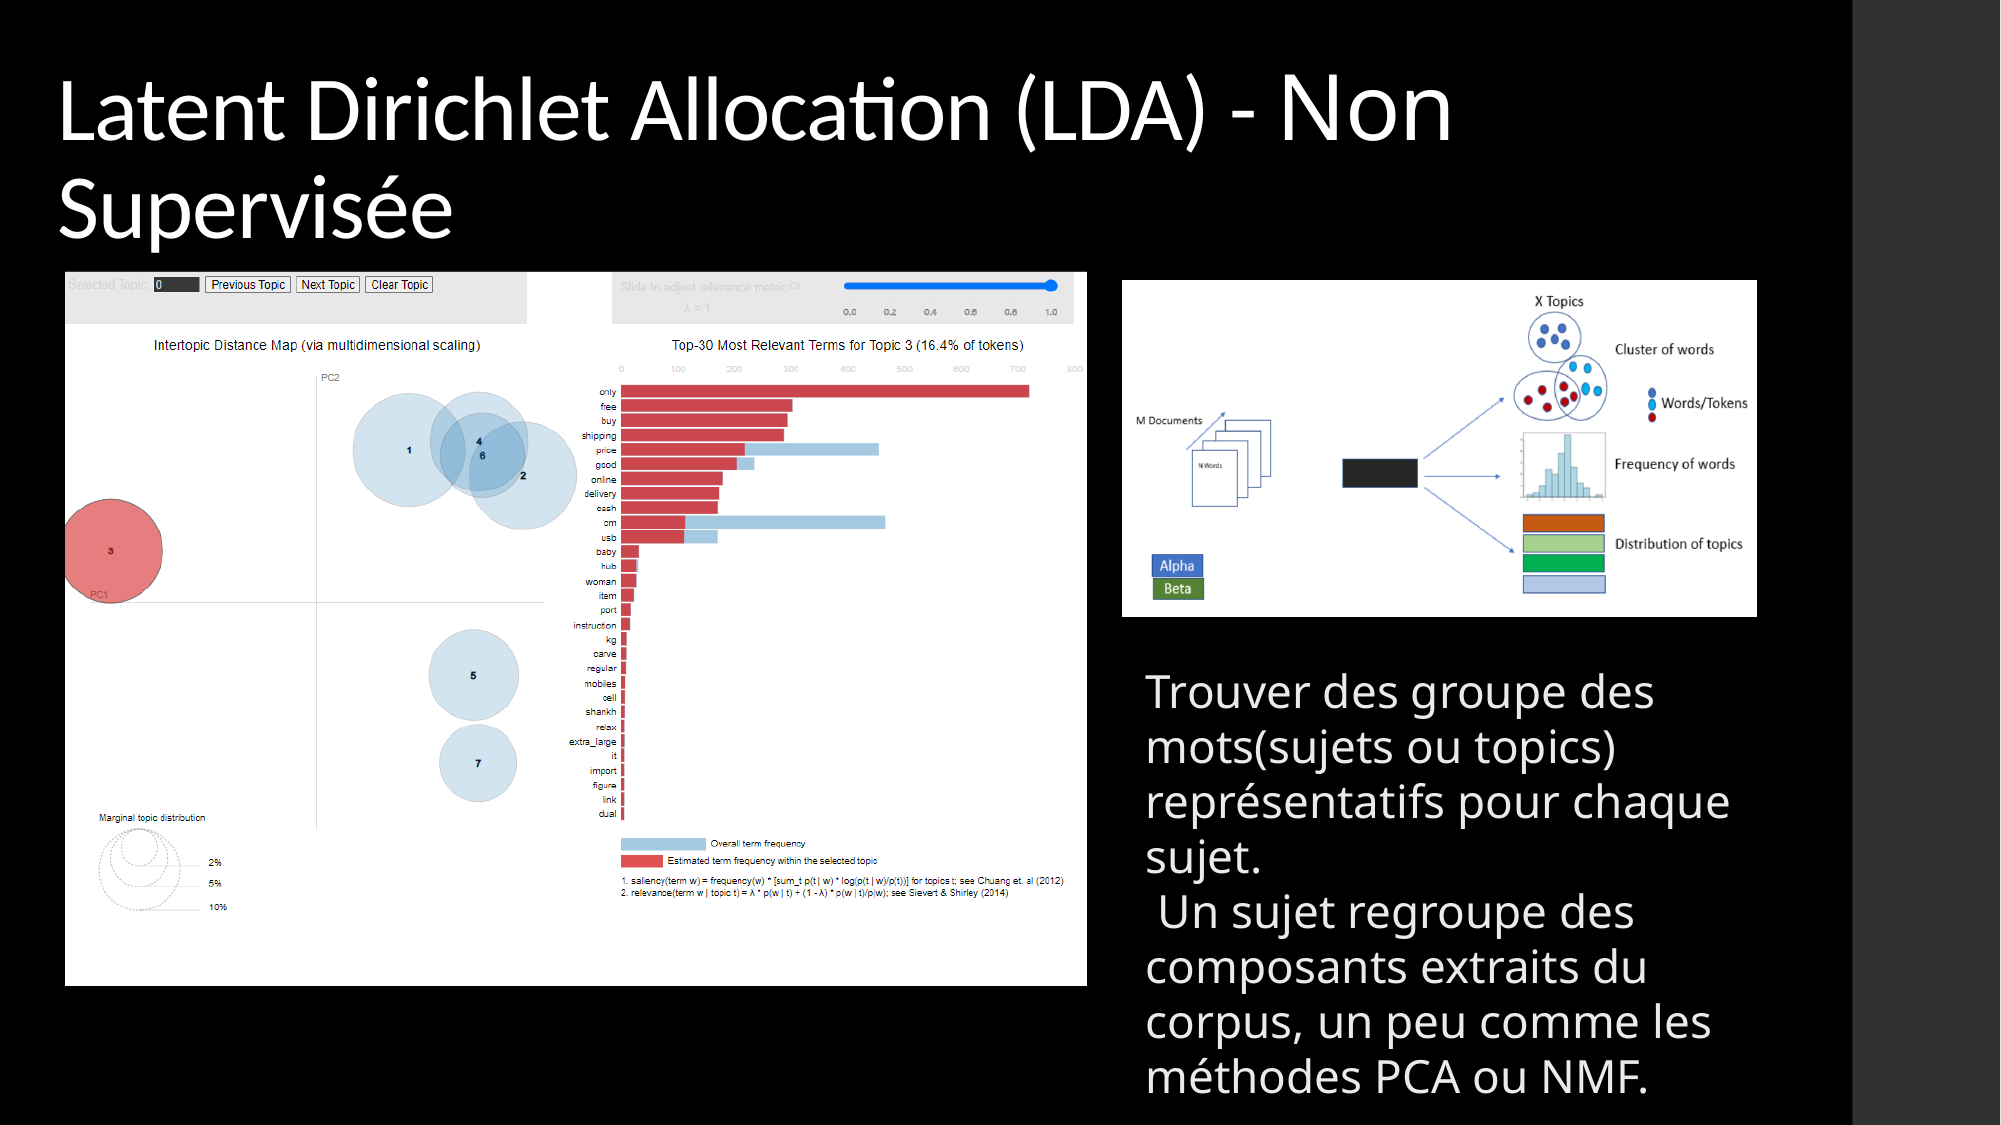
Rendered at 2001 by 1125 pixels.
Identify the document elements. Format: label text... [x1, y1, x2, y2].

title Latent Dirichlet Allocation (LDA) - Non Supervisée [42, 53, 1793, 296]
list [64, 271, 1088, 986]
picture [1122, 280, 1758, 617]
text_box Trouver des groupe des mots(sujets ou topics) représentatifs pour chaque sujet. Un sujet regroupe des composants extraits du corpus, un peu comme les méthodes PCA ou NMF. [1130, 600, 1822, 780]
